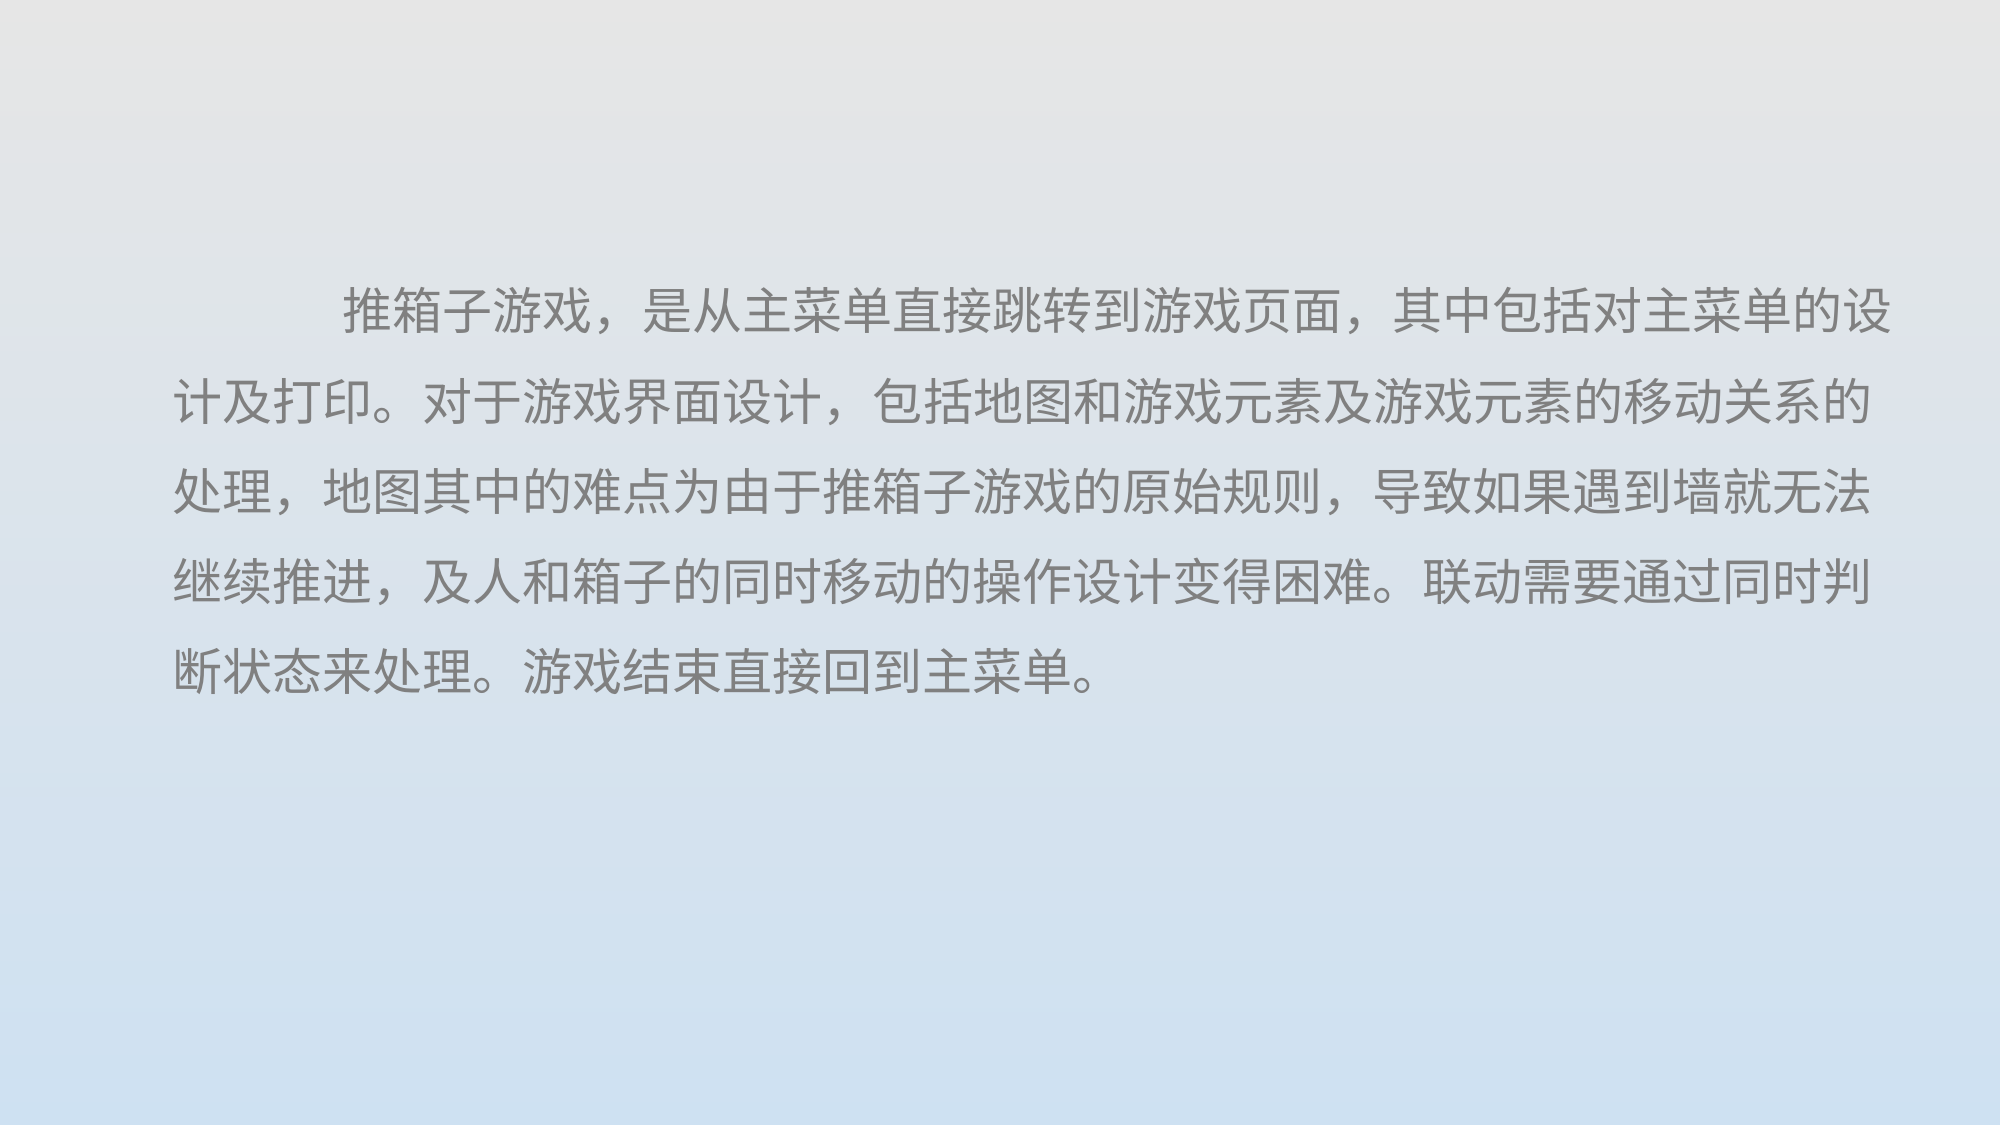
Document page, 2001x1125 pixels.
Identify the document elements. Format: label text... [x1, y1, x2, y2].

text_box 推箱子游戏，是从主菜单直接跳转到游戏页面，其中包括对主菜单的设计及打印。对于游戏界面设计，包括地图和游戏元素及游戏元素的移动关系的处理，地图其中的难点为由于推箱子游戏的原始规则，导致如果遇到墙就无法继续推进，及人和箱子的同时移动的操作设计变得困难。联动需要通过同时判断状态来处理。游戏结束直接回到主菜单。 [157, 242, 1918, 708]
text_box [1299, 226, 2000, 893]
